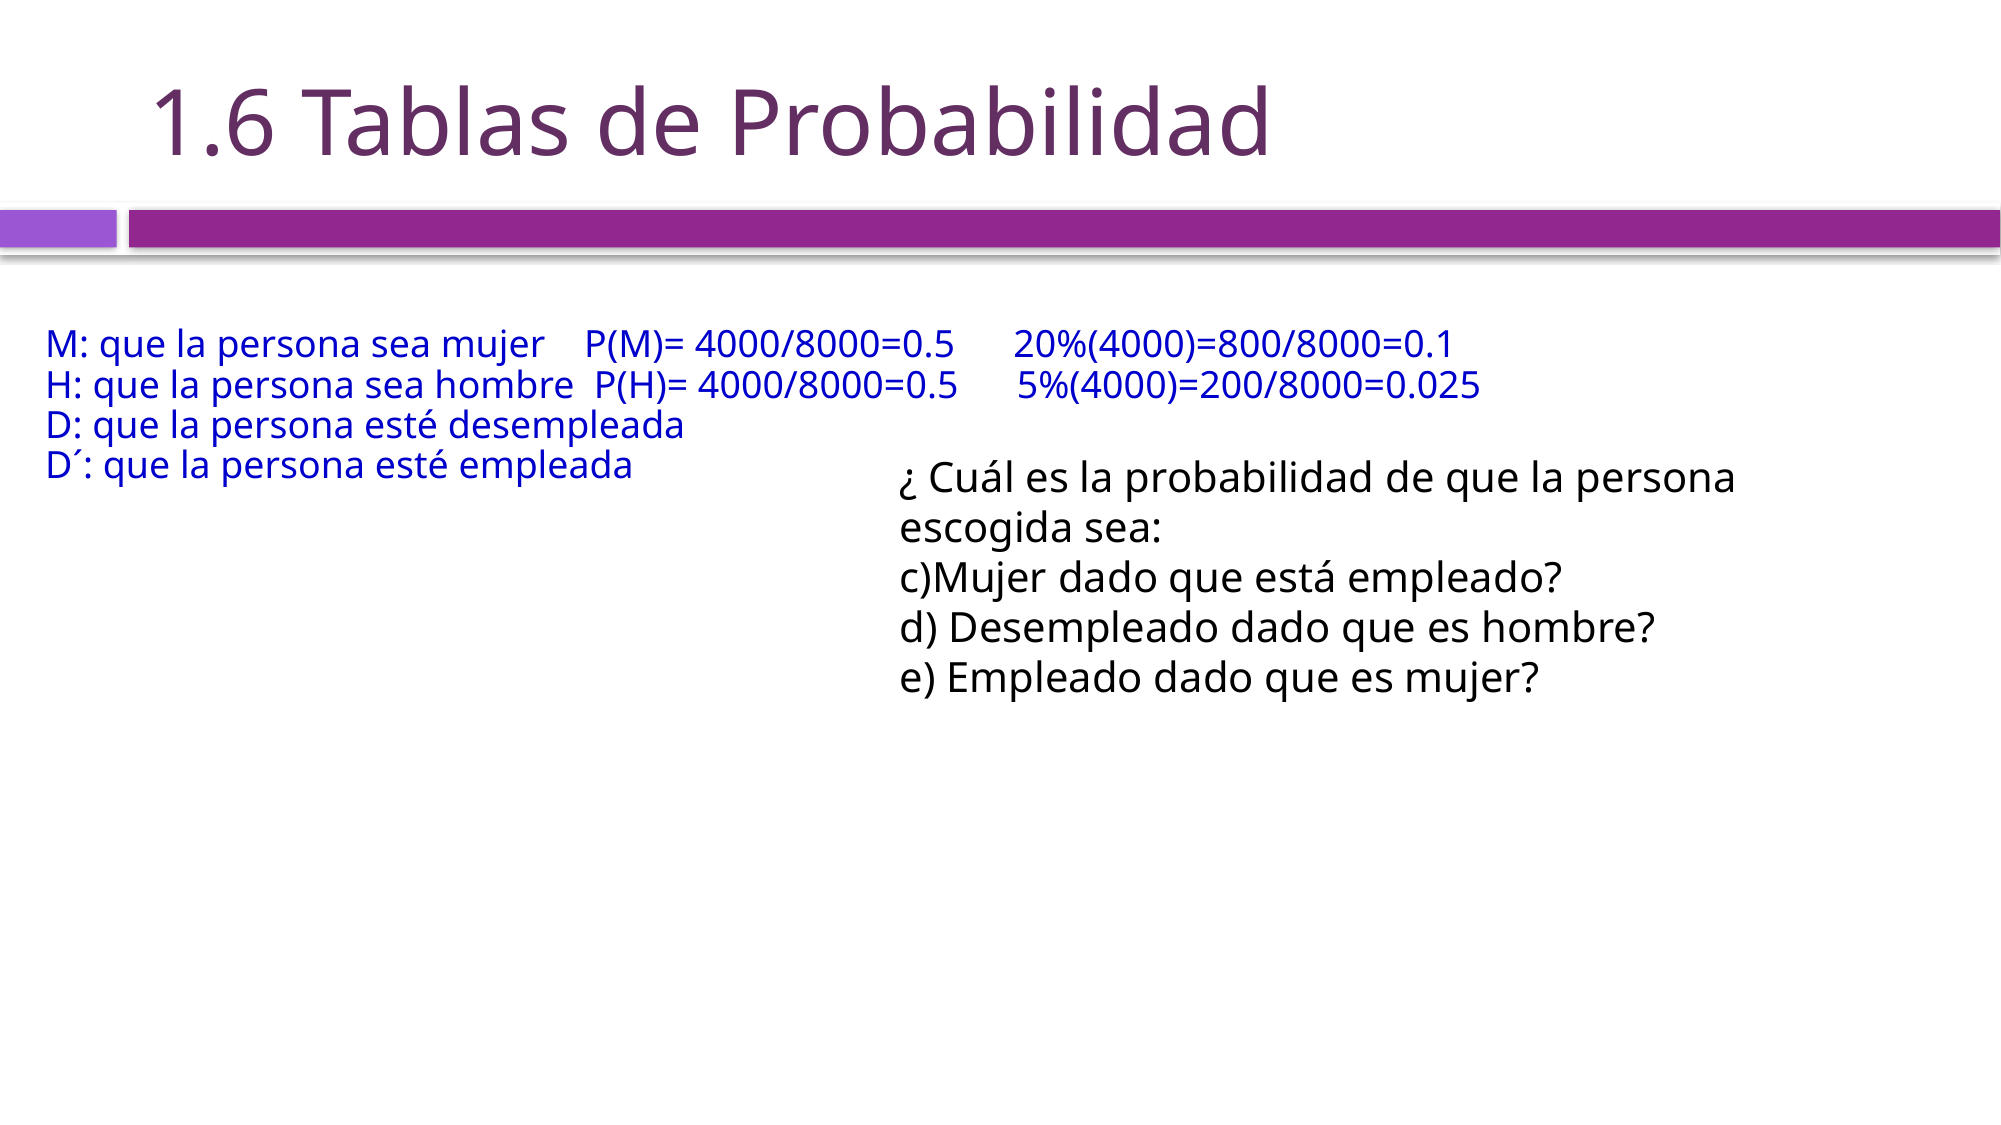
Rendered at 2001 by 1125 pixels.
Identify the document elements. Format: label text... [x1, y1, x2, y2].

title 1.6 Tablas de Probabilidad [133, 37, 1917, 200]
text_box ¿ Cuál es la probabilidad de que la persona escogida sea: c)Mujer dado que está empleado? d) Desempleado dado que es hombre? e) Empleado dado que es mujer? [826, 443, 1826, 709]
